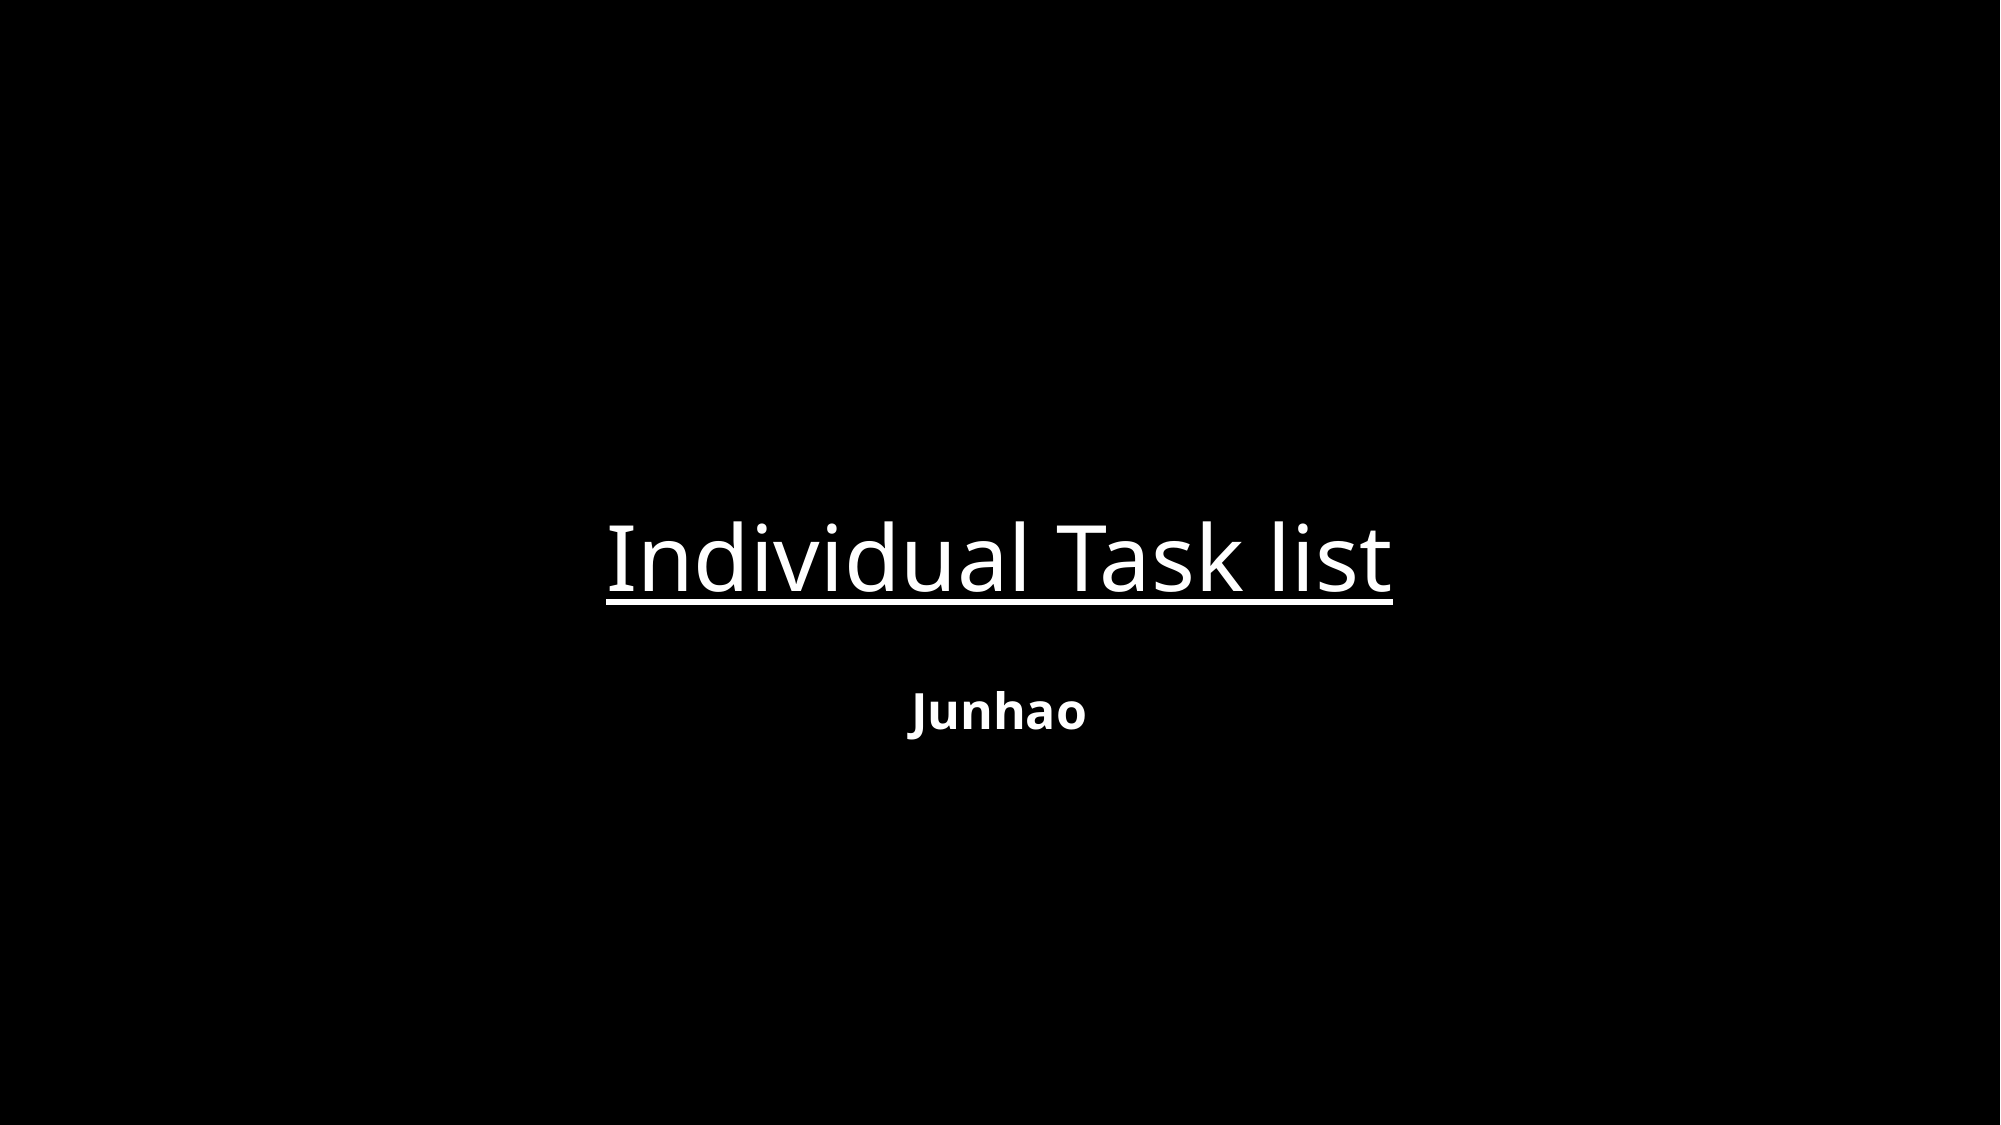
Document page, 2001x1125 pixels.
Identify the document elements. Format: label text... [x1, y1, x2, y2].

title Individual Task list [137, 453, 1863, 671]
text_box Junhao [136, 605, 1862, 823]
